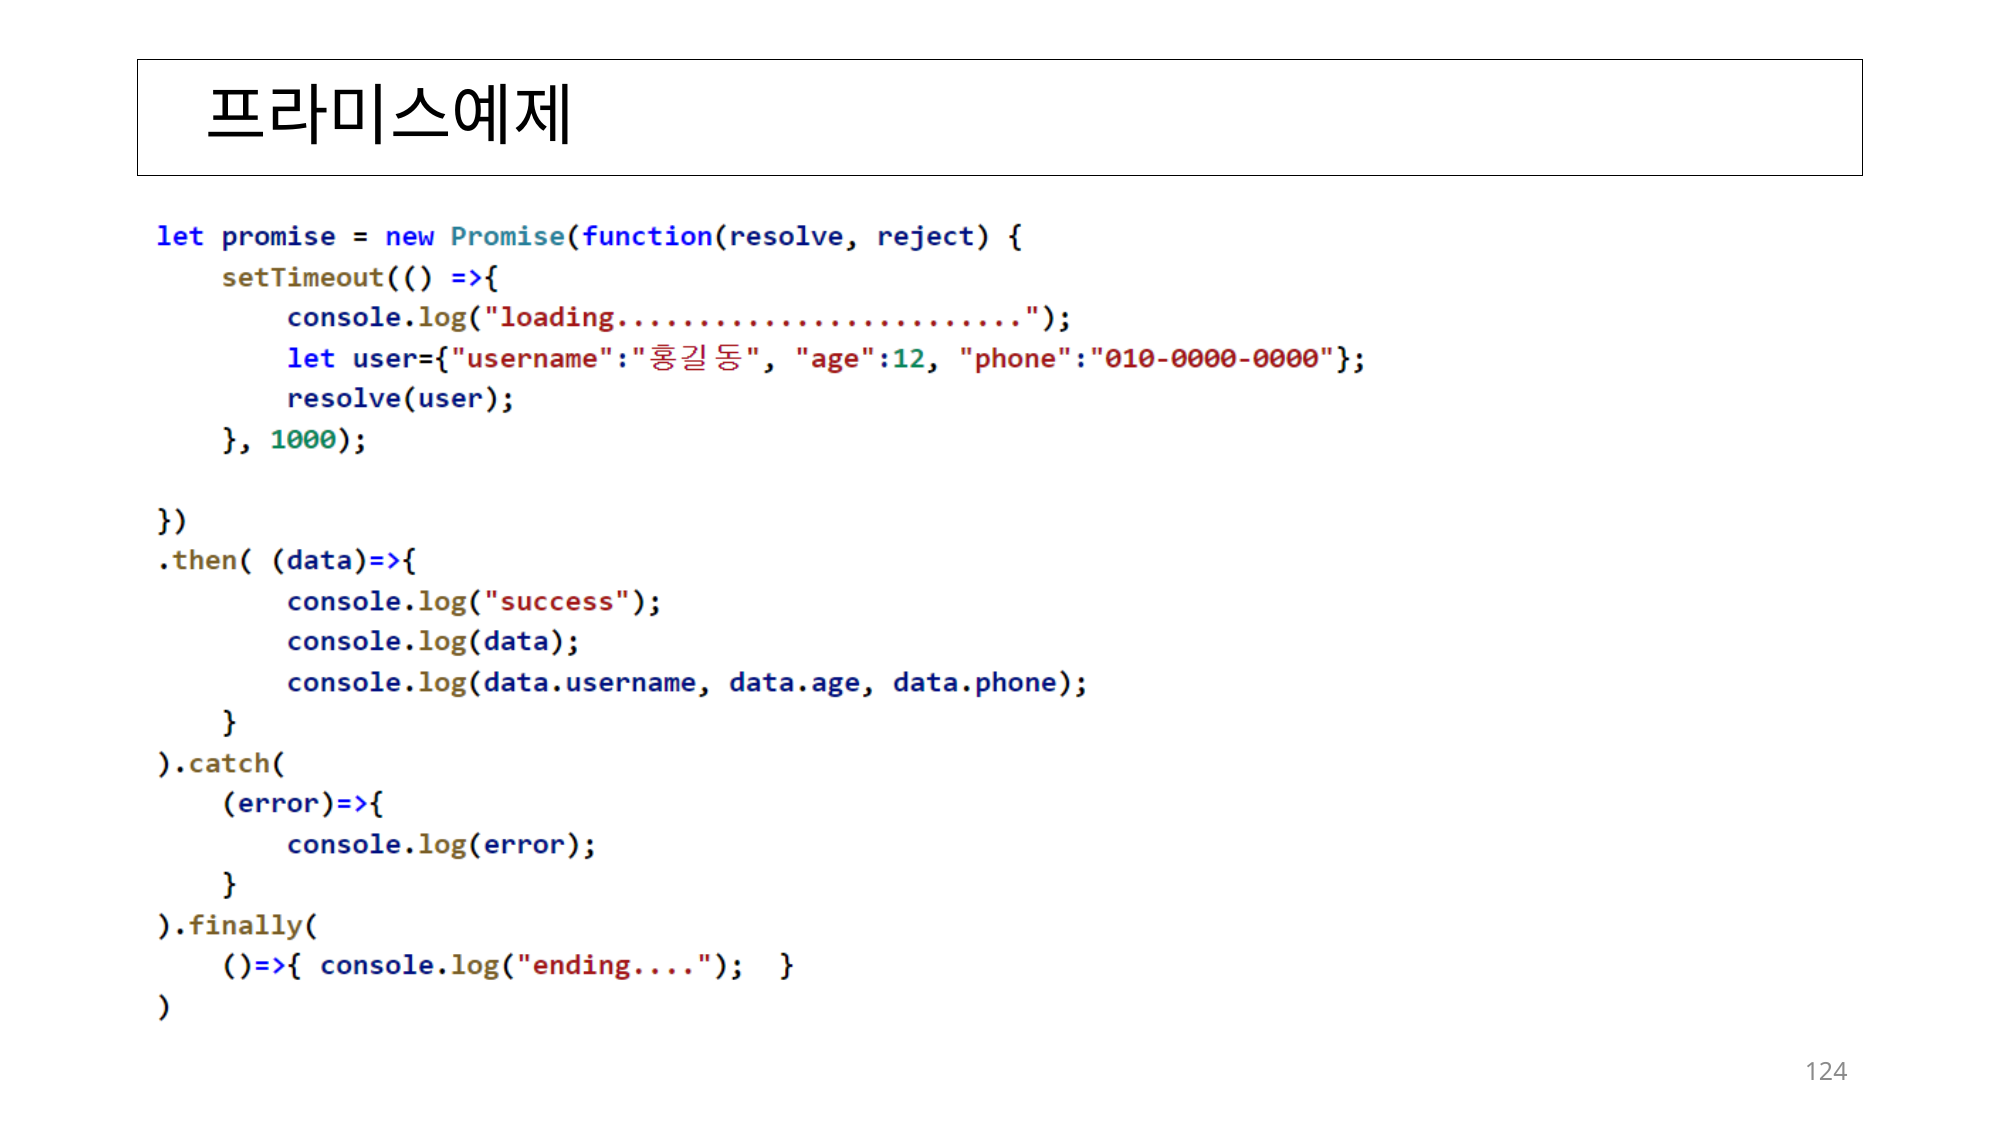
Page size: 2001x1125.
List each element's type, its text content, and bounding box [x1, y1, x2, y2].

slide_number 124 [1412, 1042, 1863, 1103]
title 프라미스예제 [137, 59, 1863, 176]
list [137, 217, 1390, 1034]
